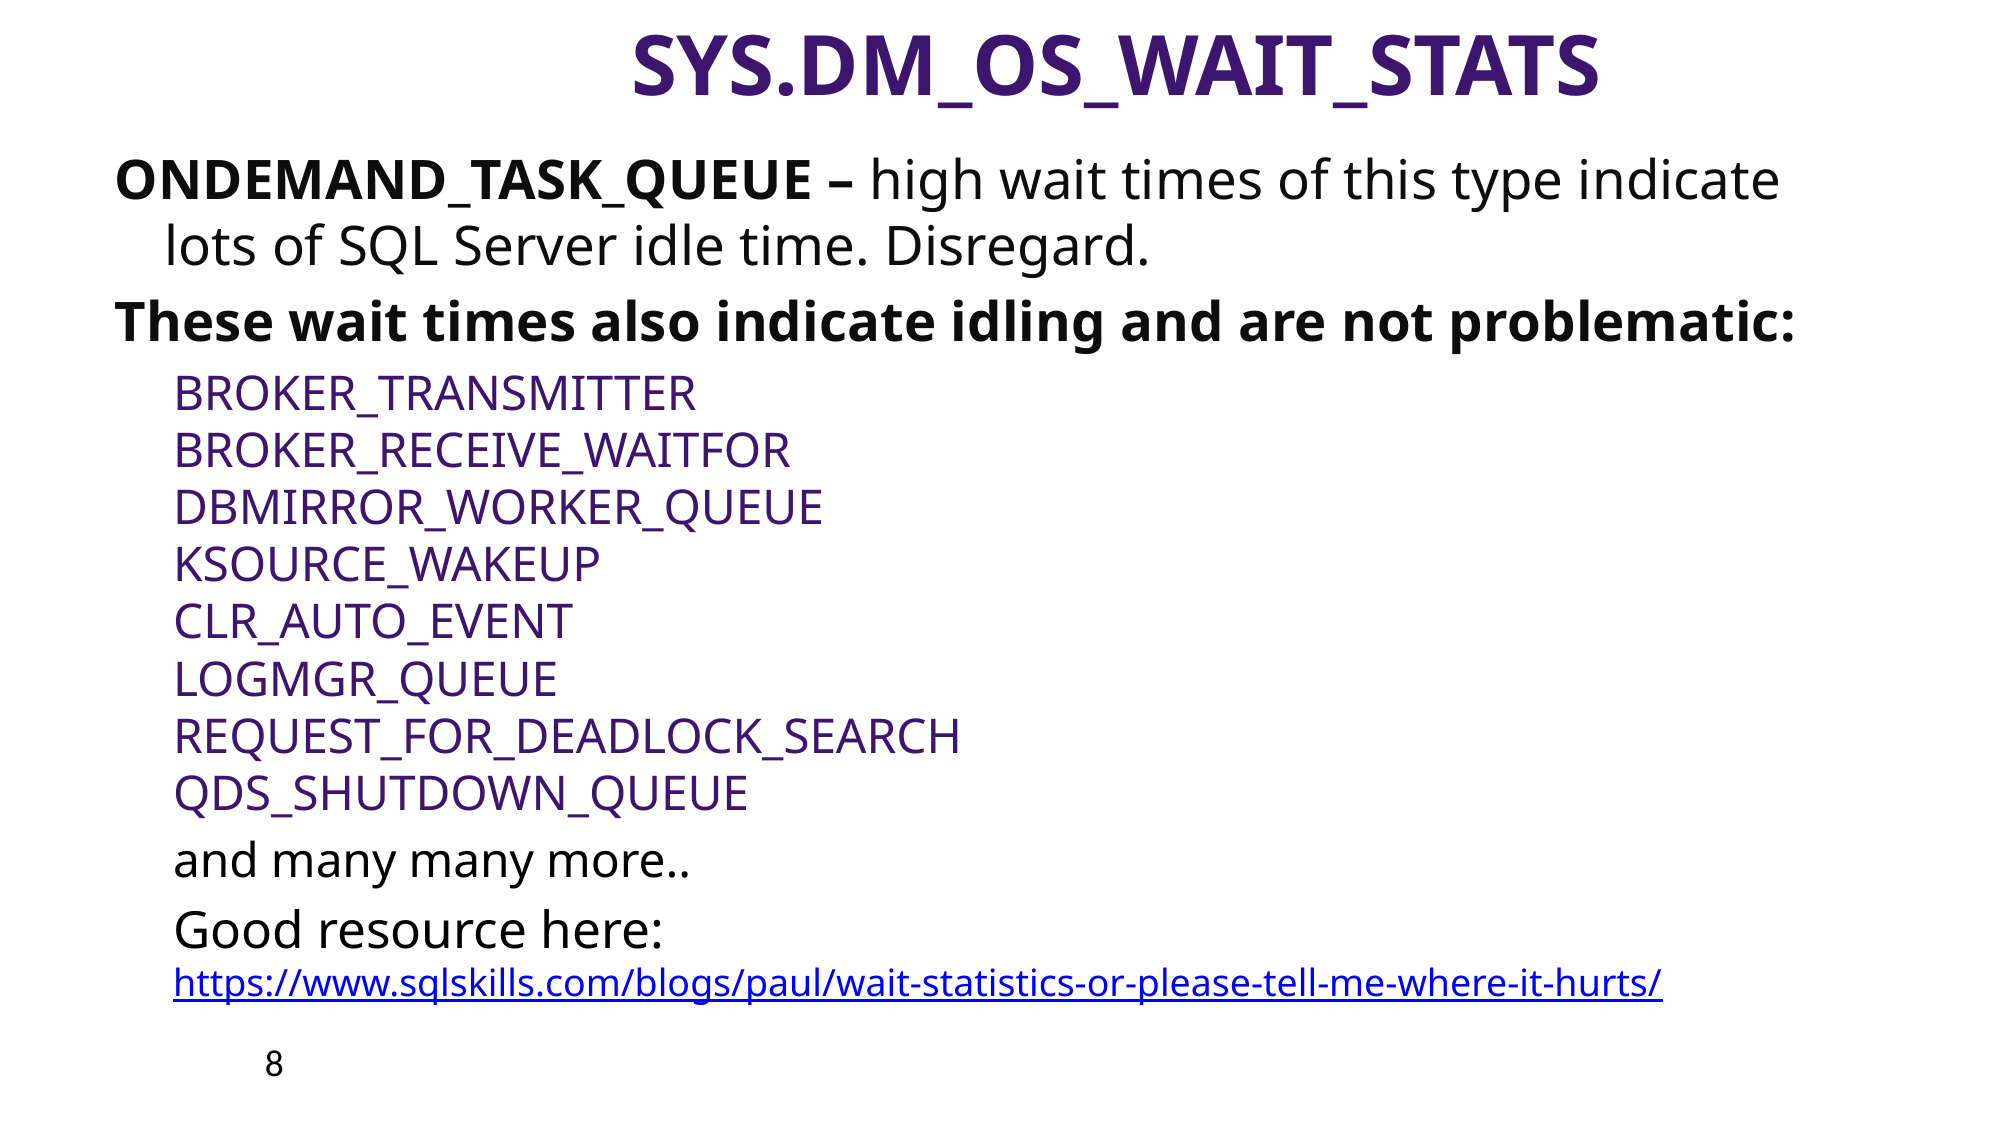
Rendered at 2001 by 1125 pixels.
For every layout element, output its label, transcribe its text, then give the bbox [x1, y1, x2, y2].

title sys.dm_os_wait_stats [316, 0, 1917, 125]
slide_number 8 [249, 1031, 337, 1092]
list ONDEMAND_TASK_QUEUE – high wait times of this type indicate lots of SQL Server idle time. Disregard. These wait times also indicate idling and are not problematic: BROKER_TRANSMITTER BROKER_RECEIVE_WAITFOR DBMIRROR_WORKER_QUEUE KSOURCE_WAKEUP CLR_AUTO_EVENT LOGMGR_QUEUE REQUEST_FOR_DEADLOCK_SEARCH QDS_SHUTDOWN_QUEUE and many many more.. Good resource here: https://www.sqlskills.com/blogs/paul/wait-statistics-or-please-tell-me-where-it-hurts/ [99, 137, 1900, 1032]
